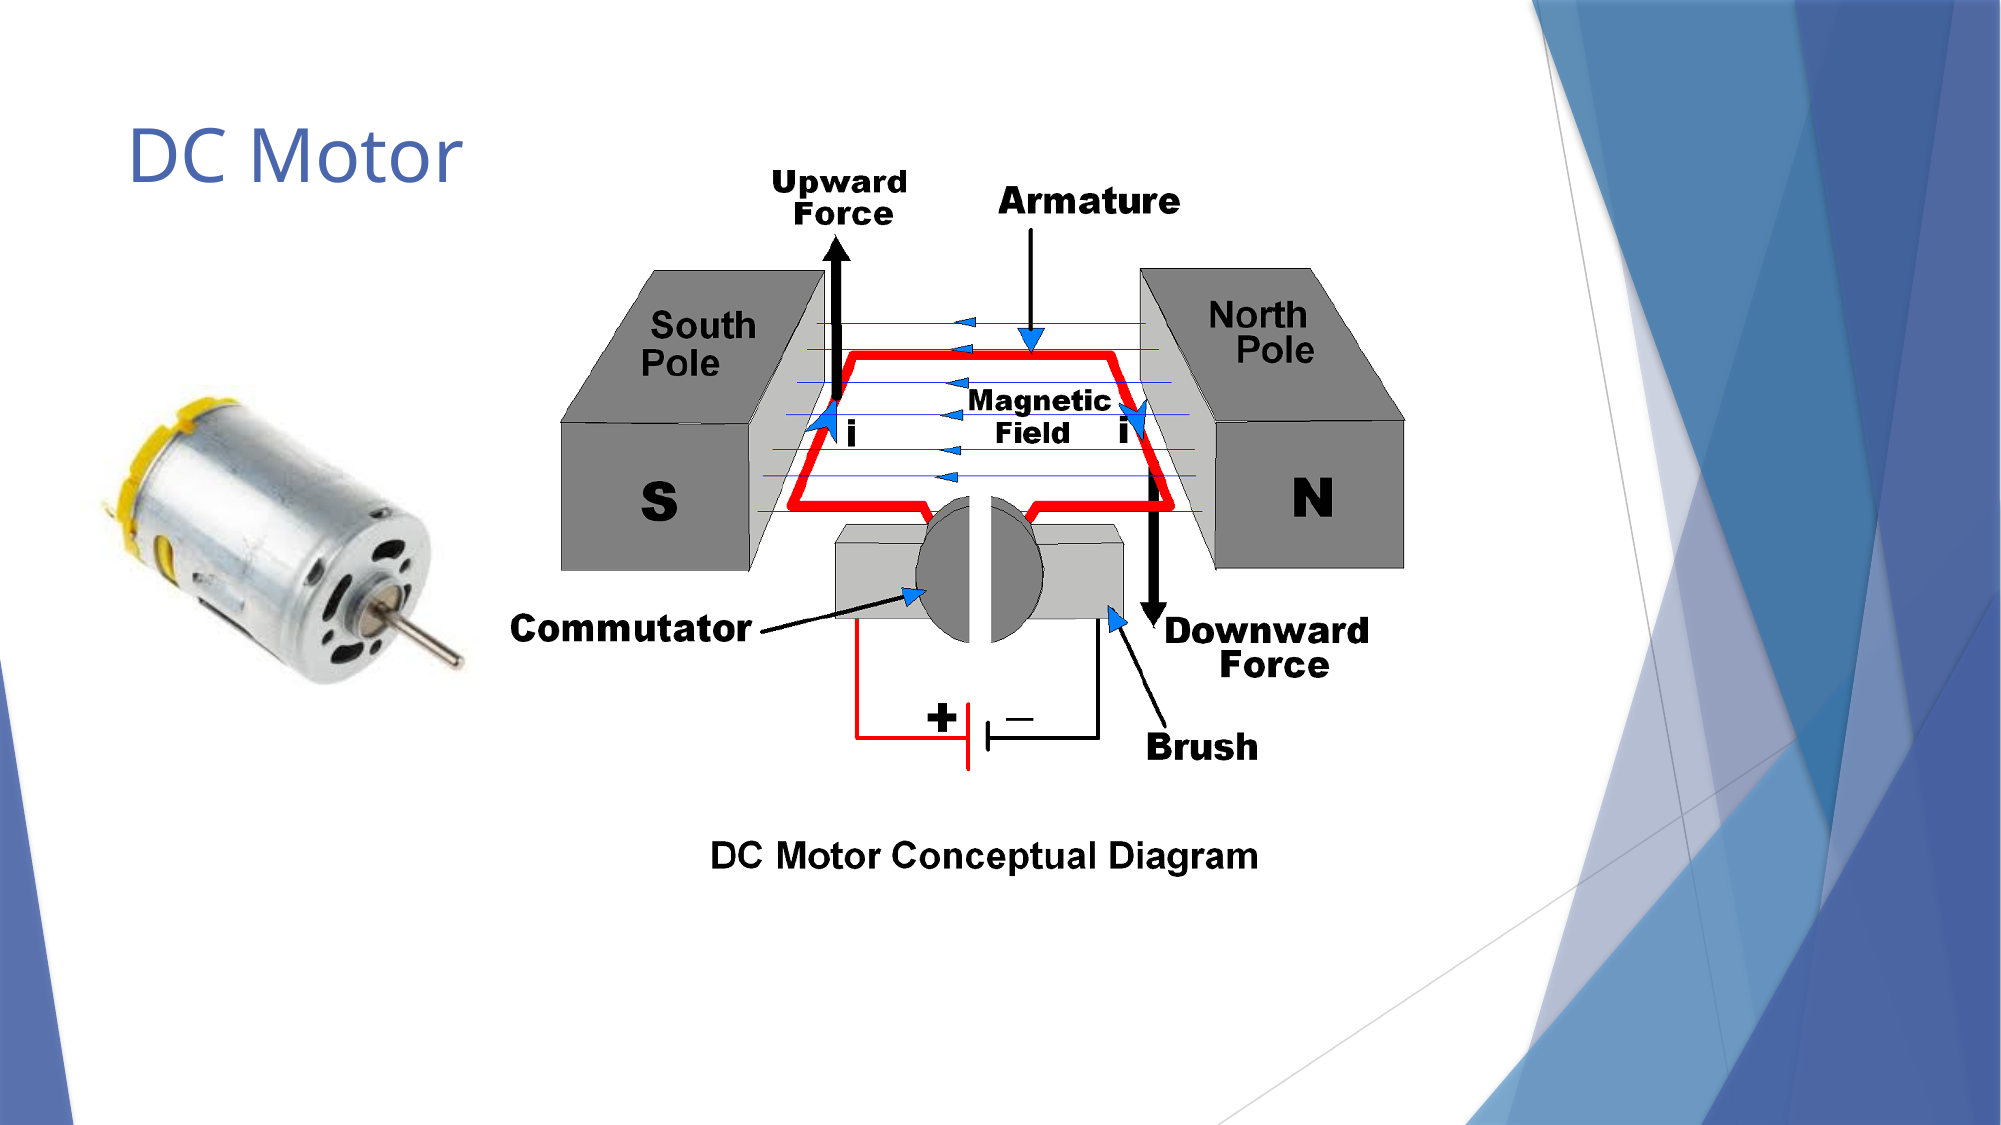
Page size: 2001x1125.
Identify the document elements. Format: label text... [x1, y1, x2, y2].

picture [495, 133, 1456, 910]
title DC Motor [111, 99, 1522, 317]
picture [79, 385, 481, 695]
